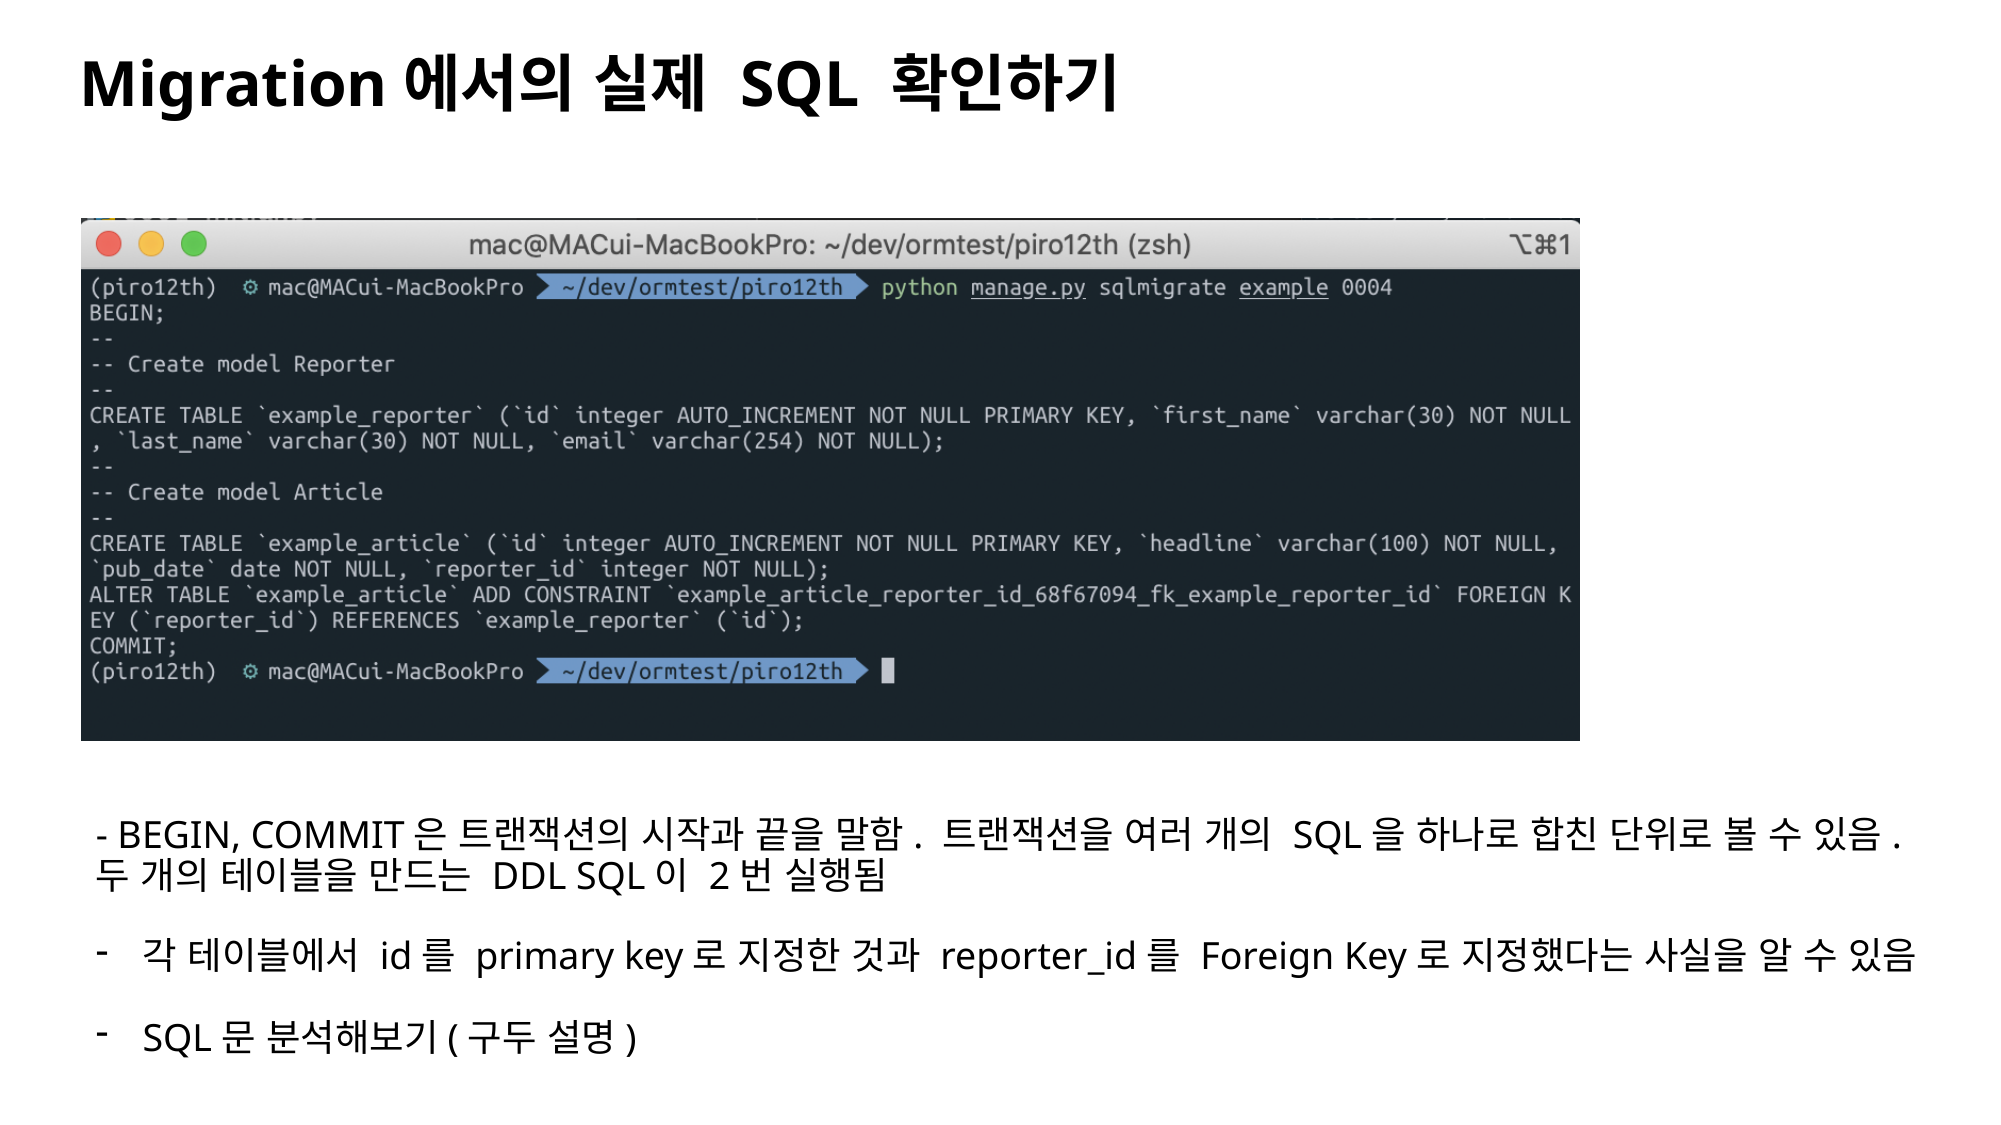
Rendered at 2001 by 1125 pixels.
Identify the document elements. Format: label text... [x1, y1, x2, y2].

text_box Migration에서의 실제 SQL 확인하기 [64, 45, 1890, 150]
picture [81, 218, 1580, 741]
text_box - BEGIN, COMMIT은 트랜잭션의 시작과 끝을 말함. 트랜잭션을 여러 개의 SQL을 하나로 합친 단위로 볼 수 있음. 두 개의 테이블을 만드는 DDL SQL이 2번 실행됨 각 테이블에서 id를 primary key로 지정한 것과 reporter_id를 Foreign Key로 지정했다는 사실을 알 수 있음 SQL문 분석해보기(구두 설명) [81, 808, 1948, 1111]
